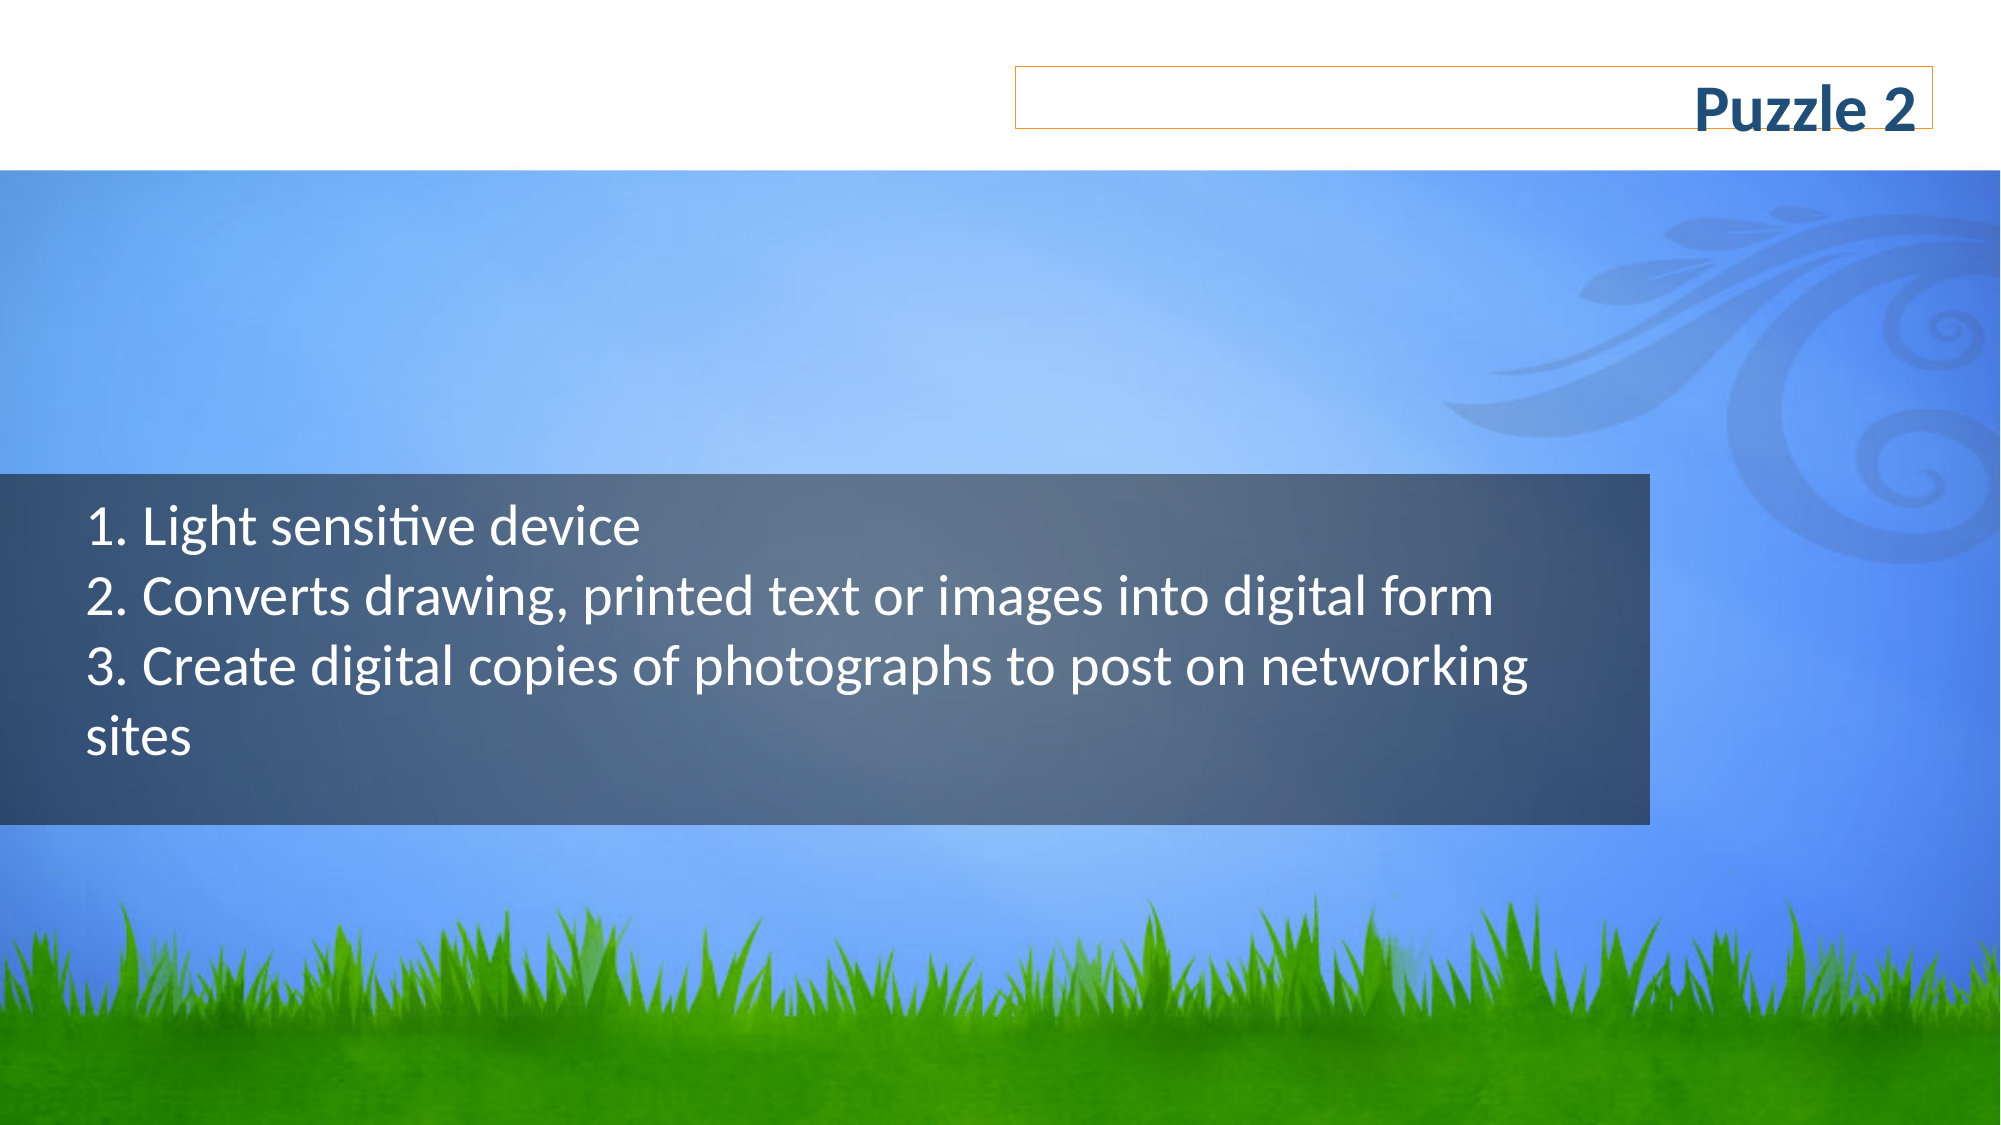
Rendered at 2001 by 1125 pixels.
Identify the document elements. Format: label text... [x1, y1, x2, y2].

list Puzzle 2 [1015, 66, 1933, 129]
picture [0, 0, 2001, 1125]
text_box 1. Light sensitive device 2. Converts drawing, printed text or images into digital form 3. Create digital copies of photographs to post on networking sites [70, 479, 1599, 775]
